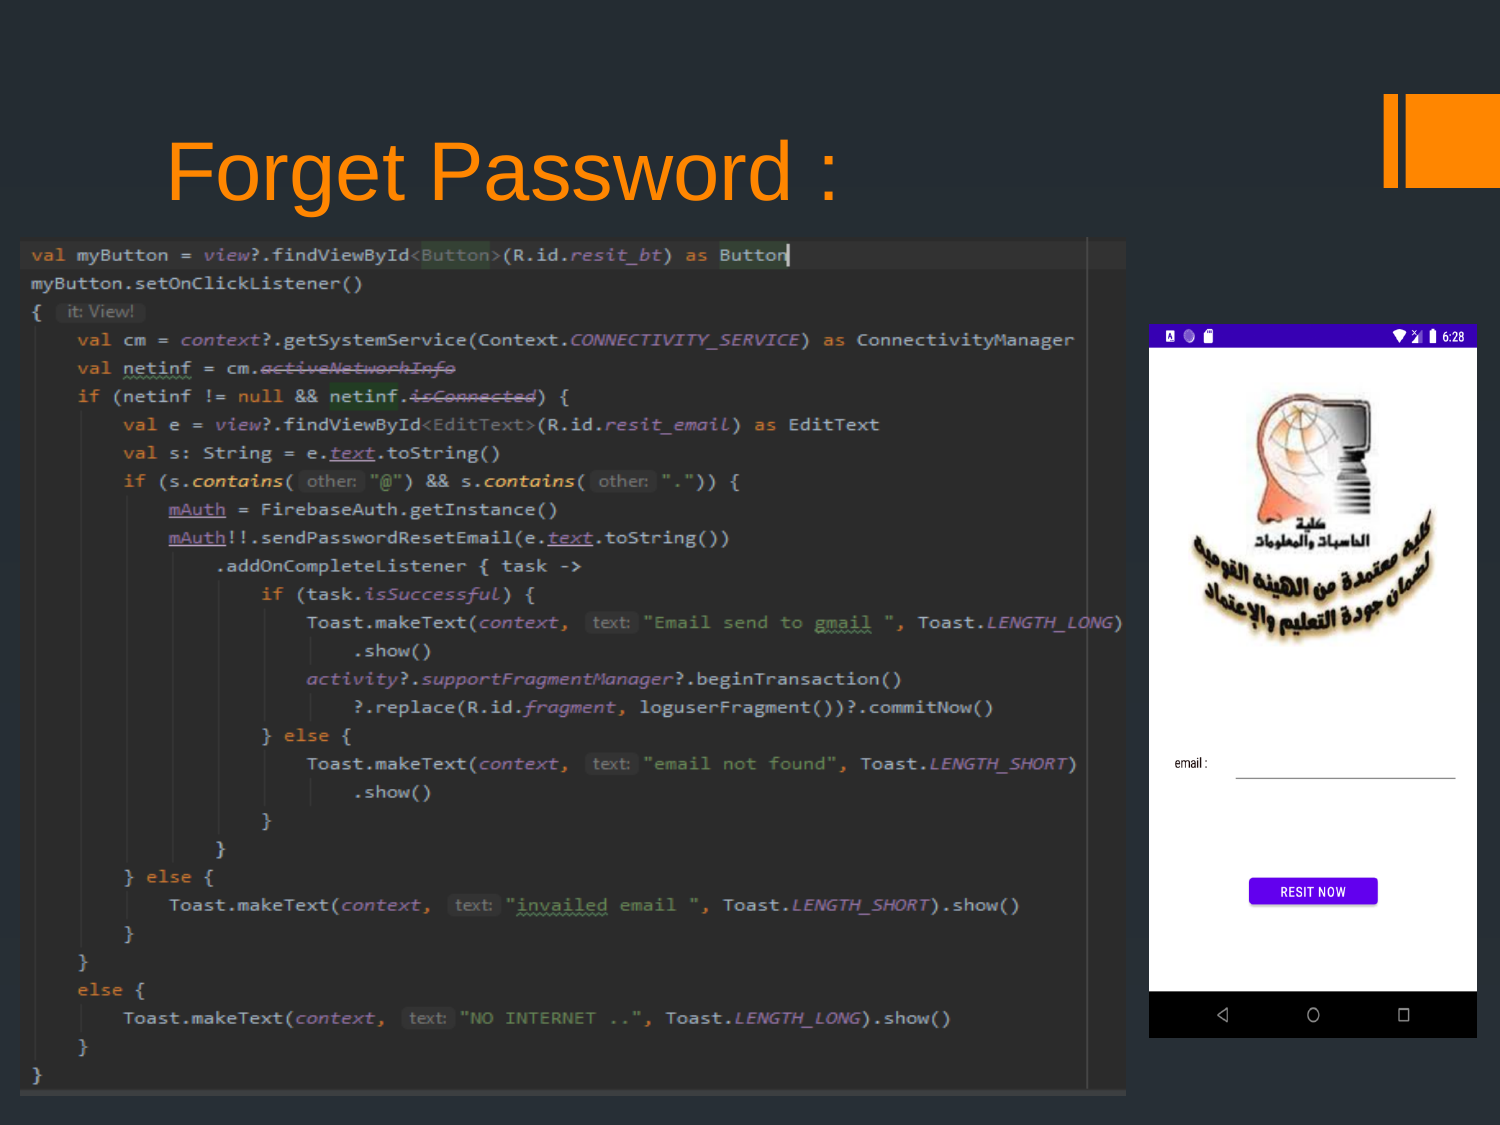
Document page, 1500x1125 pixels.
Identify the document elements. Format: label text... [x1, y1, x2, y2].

picture [20, 236, 1127, 1096]
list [1149, 324, 1477, 1038]
title Forget Password : [150, 99, 1350, 225]
